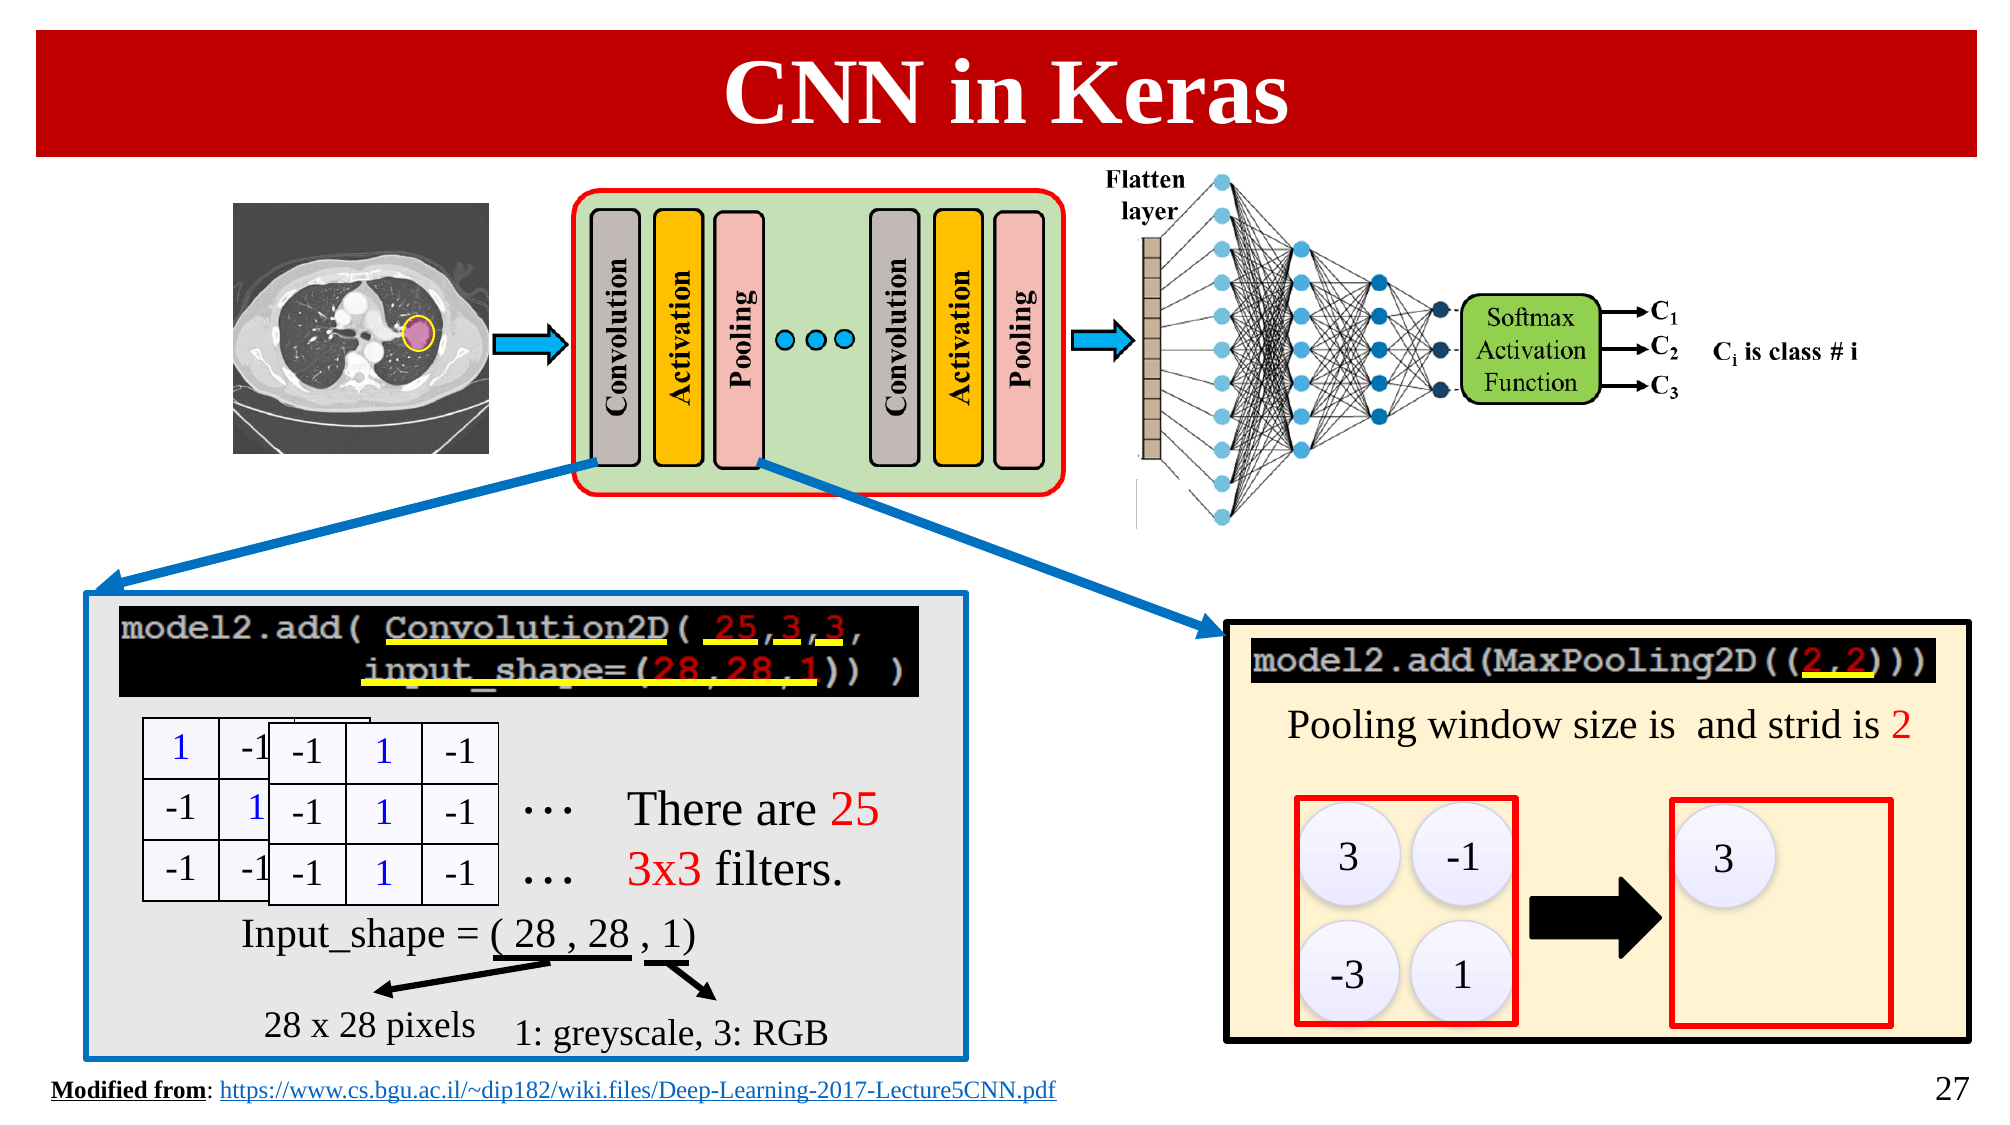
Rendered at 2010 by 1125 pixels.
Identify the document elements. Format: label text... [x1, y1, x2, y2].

slide_number 27 [1909, 1056, 1986, 1117]
table_cell 1 [347, 845, 421, 897]
text_box [1296, 798, 1516, 1024]
text_box [1531, 878, 1660, 957]
text_box There are 25 3x3 filters. [619, 767, 908, 903]
picture [119, 606, 919, 697]
table_cell -1 [423, 845, 498, 897]
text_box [233, 203, 489, 454]
table_cell 1 [347, 785, 421, 843]
text_box 28 x 28 pixels [249, 992, 498, 1053]
table_cell -1 [220, 841, 268, 900]
text_box Input_shape = ( 28 , 28 , 1) [226, 897, 875, 963]
text_box Modified from: https://www.cs.bgu.ac.il/~dip182/wiki.files/Deep-Learning-2017-Lecture5CNN.pdf [36, 1065, 1727, 1111]
table_header 1 [347, 724, 421, 783]
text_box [95, 461, 598, 590]
table_cell -1 [423, 785, 498, 843]
table_cell -1 [270, 845, 345, 897]
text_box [757, 461, 1227, 636]
picture [327, 153, 1874, 544]
text_box [85, 593, 967, 1060]
text_box [1672, 800, 1891, 1026]
table_cell 1 [220, 780, 268, 839]
table_header -1 [423, 724, 498, 783]
text_box 1: greyscale, 3: RGB [499, 1000, 934, 1061]
table_cell -1 [144, 841, 218, 900]
text_box [1226, 622, 1969, 1041]
picture [1251, 638, 1936, 683]
text_box …… [504, 748, 619, 897]
table_header 1 [144, 719, 218, 778]
table_header -1 [270, 724, 345, 783]
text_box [667, 962, 717, 1001]
table_cell -1 [144, 780, 218, 839]
title CNN in Keras [36, 30, 1977, 157]
table_header -1 [220, 719, 294, 778]
table_cell -1 [270, 785, 345, 843]
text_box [373, 963, 551, 993]
